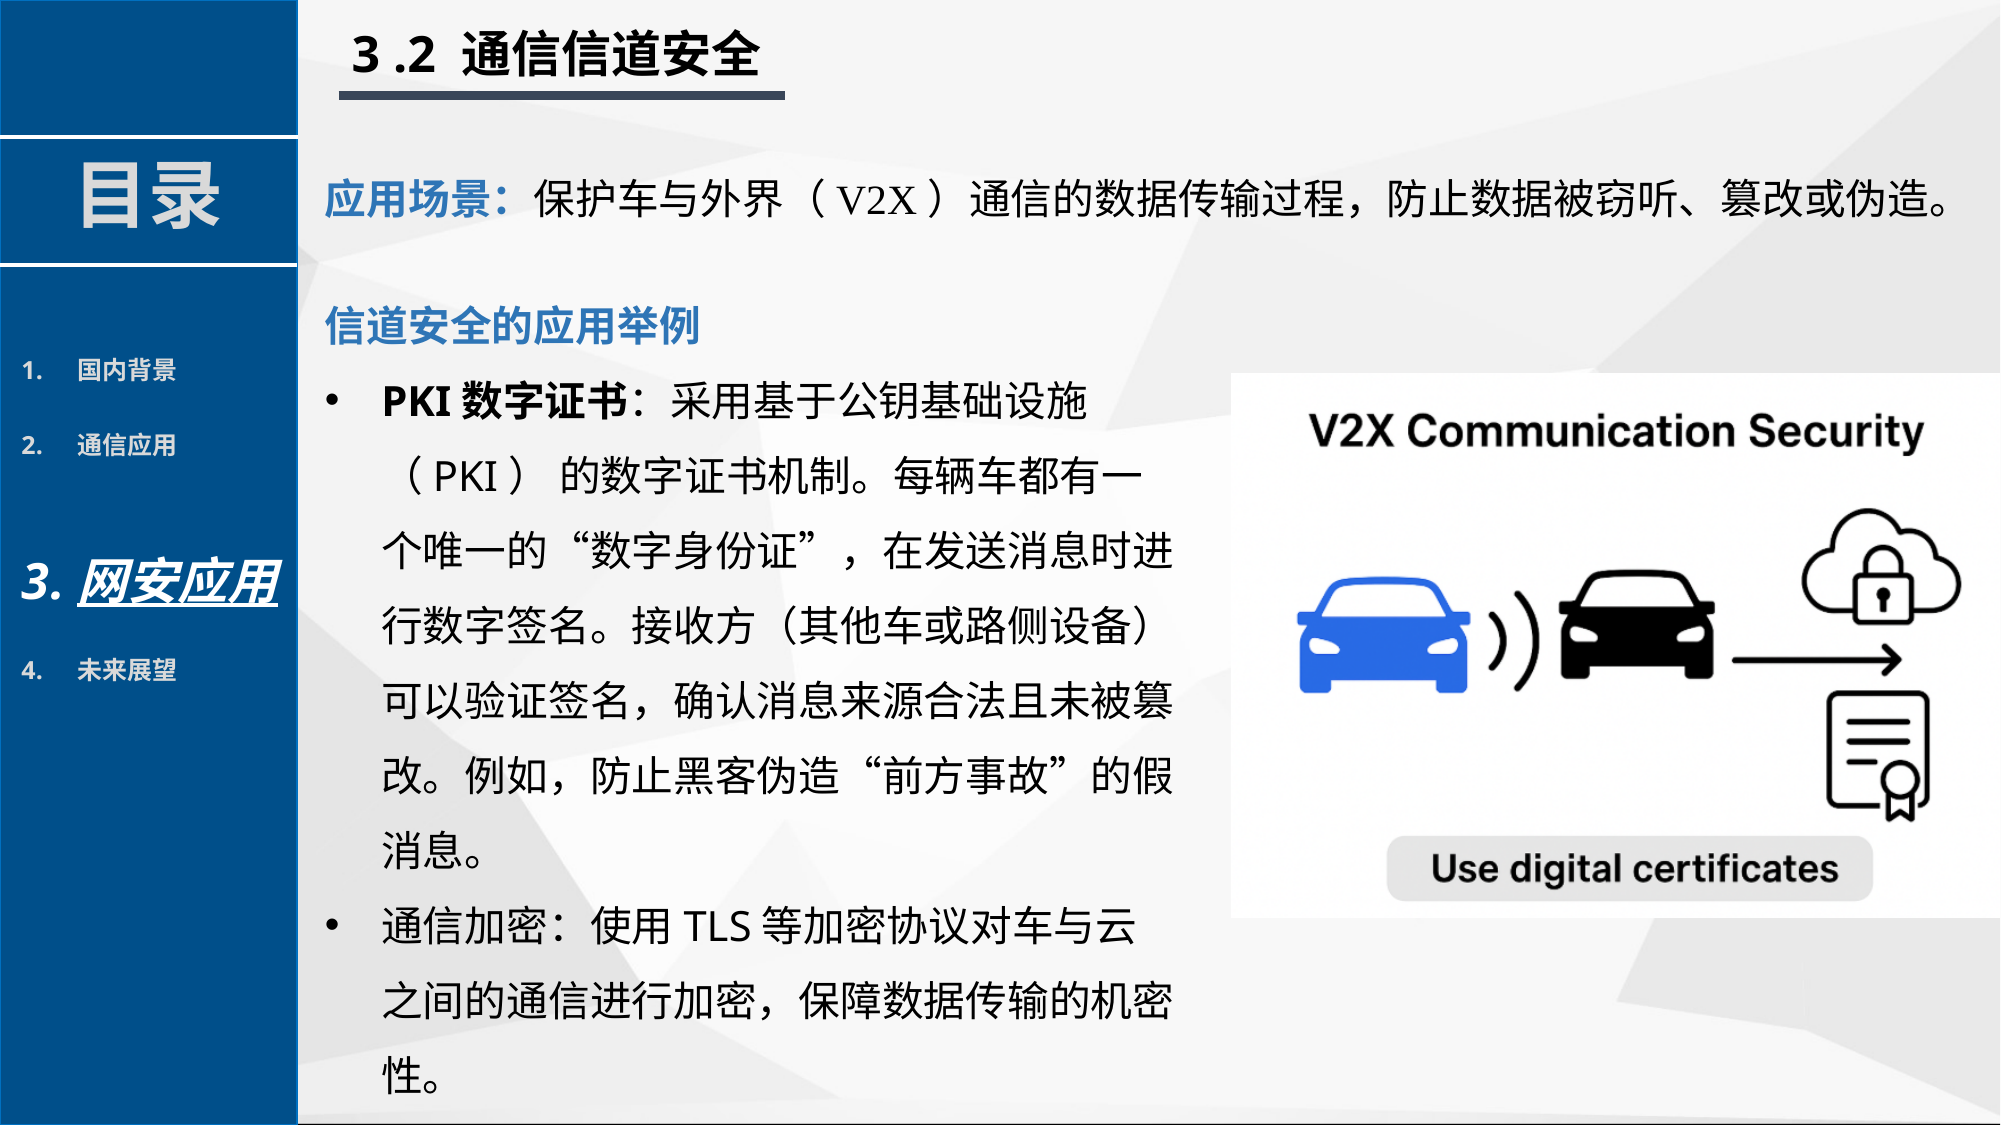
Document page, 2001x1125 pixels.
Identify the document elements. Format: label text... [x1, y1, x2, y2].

text_box [0, 0, 298, 135]
text_box 信道安全的应用举例 PKI数字证书：采用基于公钥基础设施（PKI） 的数字证书机制。每辆车都有一个唯一的“数字身份证”，在发送消息时进行数字签名。接收方（其他车或路侧设备）可以验证签名，确认消息来源合法且未被篡改。例如，防止黑客伪造“前方事故”的假消息。 通信加密：使用TLS等加密协议对车与云之间的通信进行加密，保障数据传输的机密性。 [310, 267, 1193, 1125]
picture [298, 0, 2001, 1125]
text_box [0, 136, 298, 265]
text_box 国内背景 通信应用 网安应用 未来展望 [6, 302, 298, 842]
text_box [0, 265, 298, 1125]
text_box 应用场景：保护车与外界（V2X）通信的数据传输过程，防止数据被窃听、篡改或伪造。 [310, 140, 1995, 231]
text_box 3 .2 通信信道安全 [336, 15, 776, 140]
